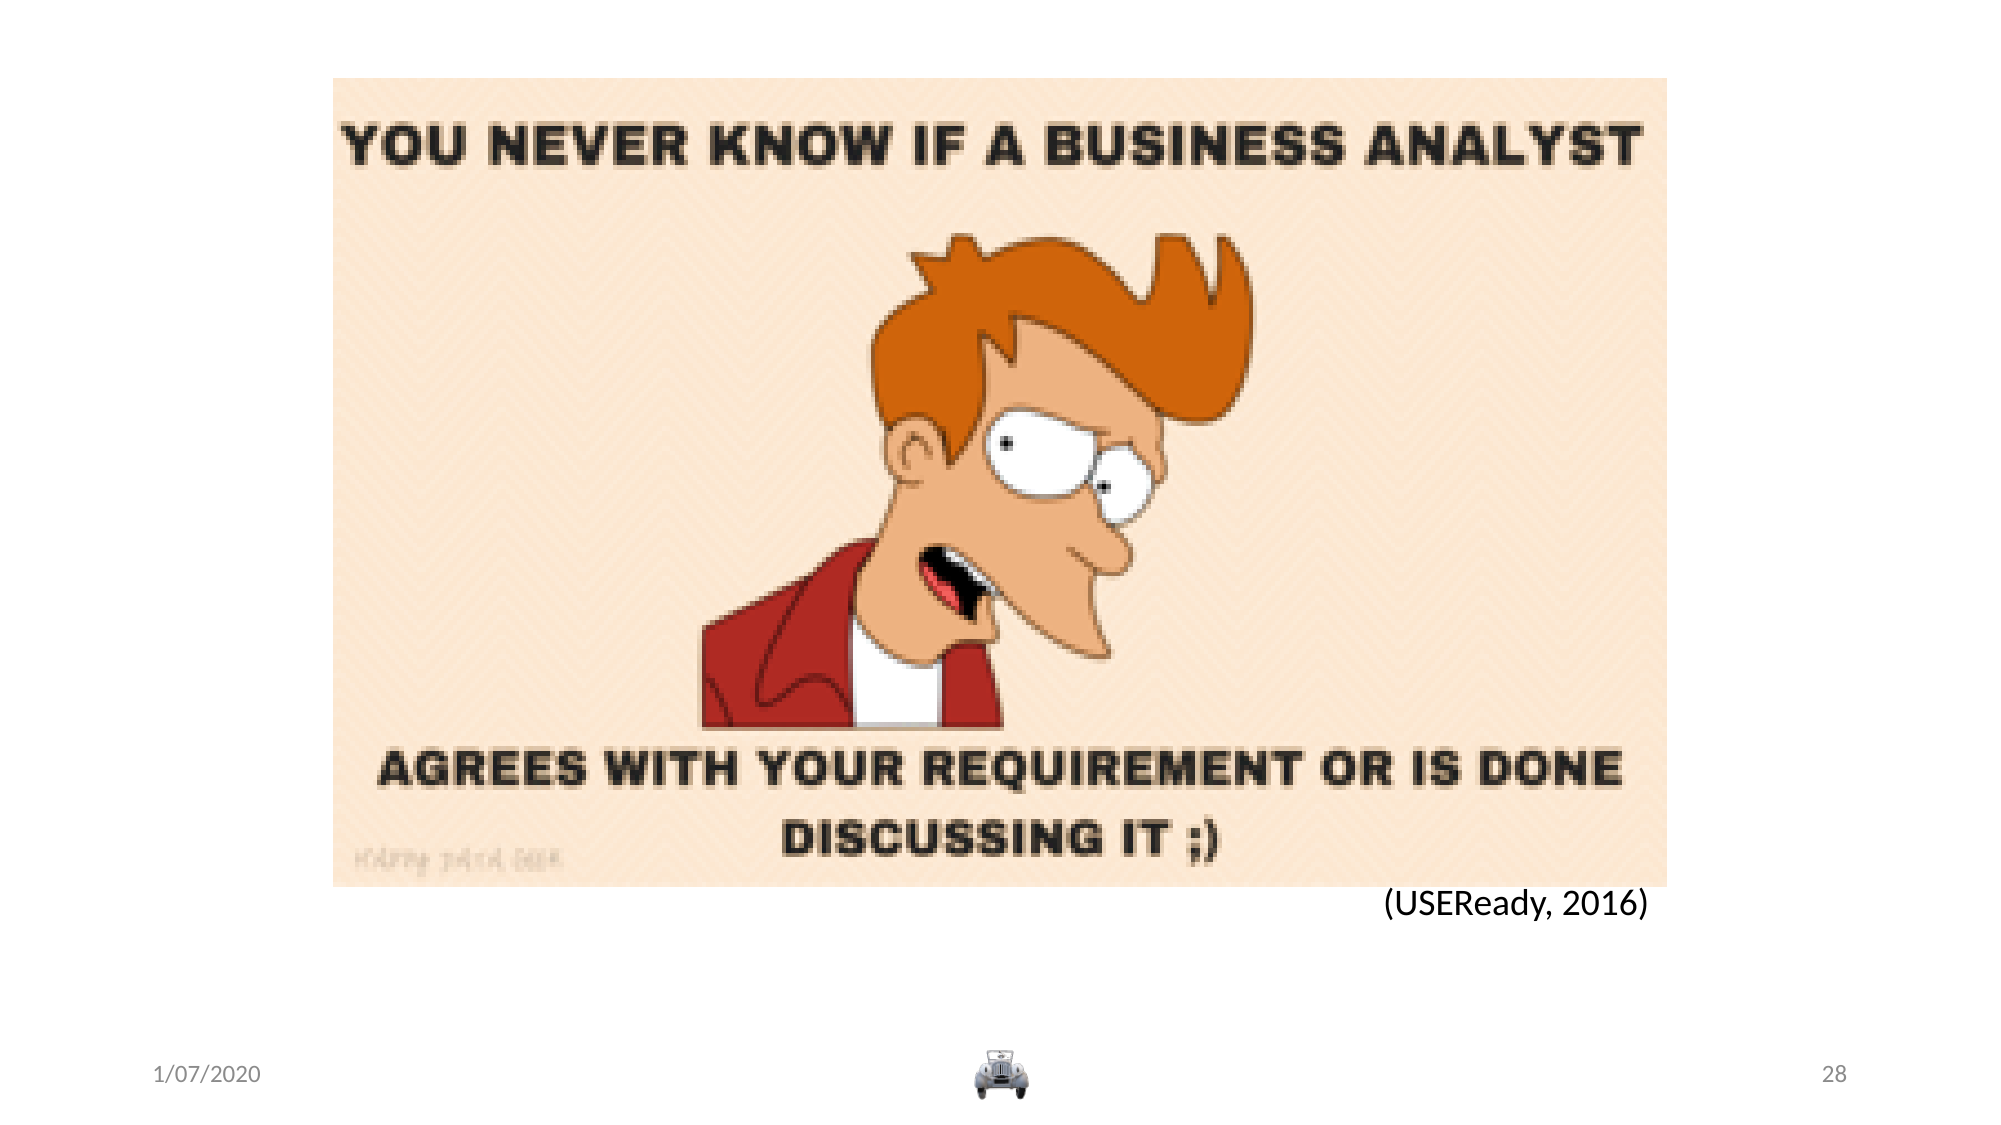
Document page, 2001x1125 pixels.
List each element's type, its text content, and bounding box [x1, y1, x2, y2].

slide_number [137, 1042, 588, 1103]
picture [968, 1042, 1032, 1102]
text_box (USEReady, 2016) [1368, 887, 1665, 931]
slide_number 28 [1412, 1042, 1863, 1103]
picture [333, 78, 1667, 887]
